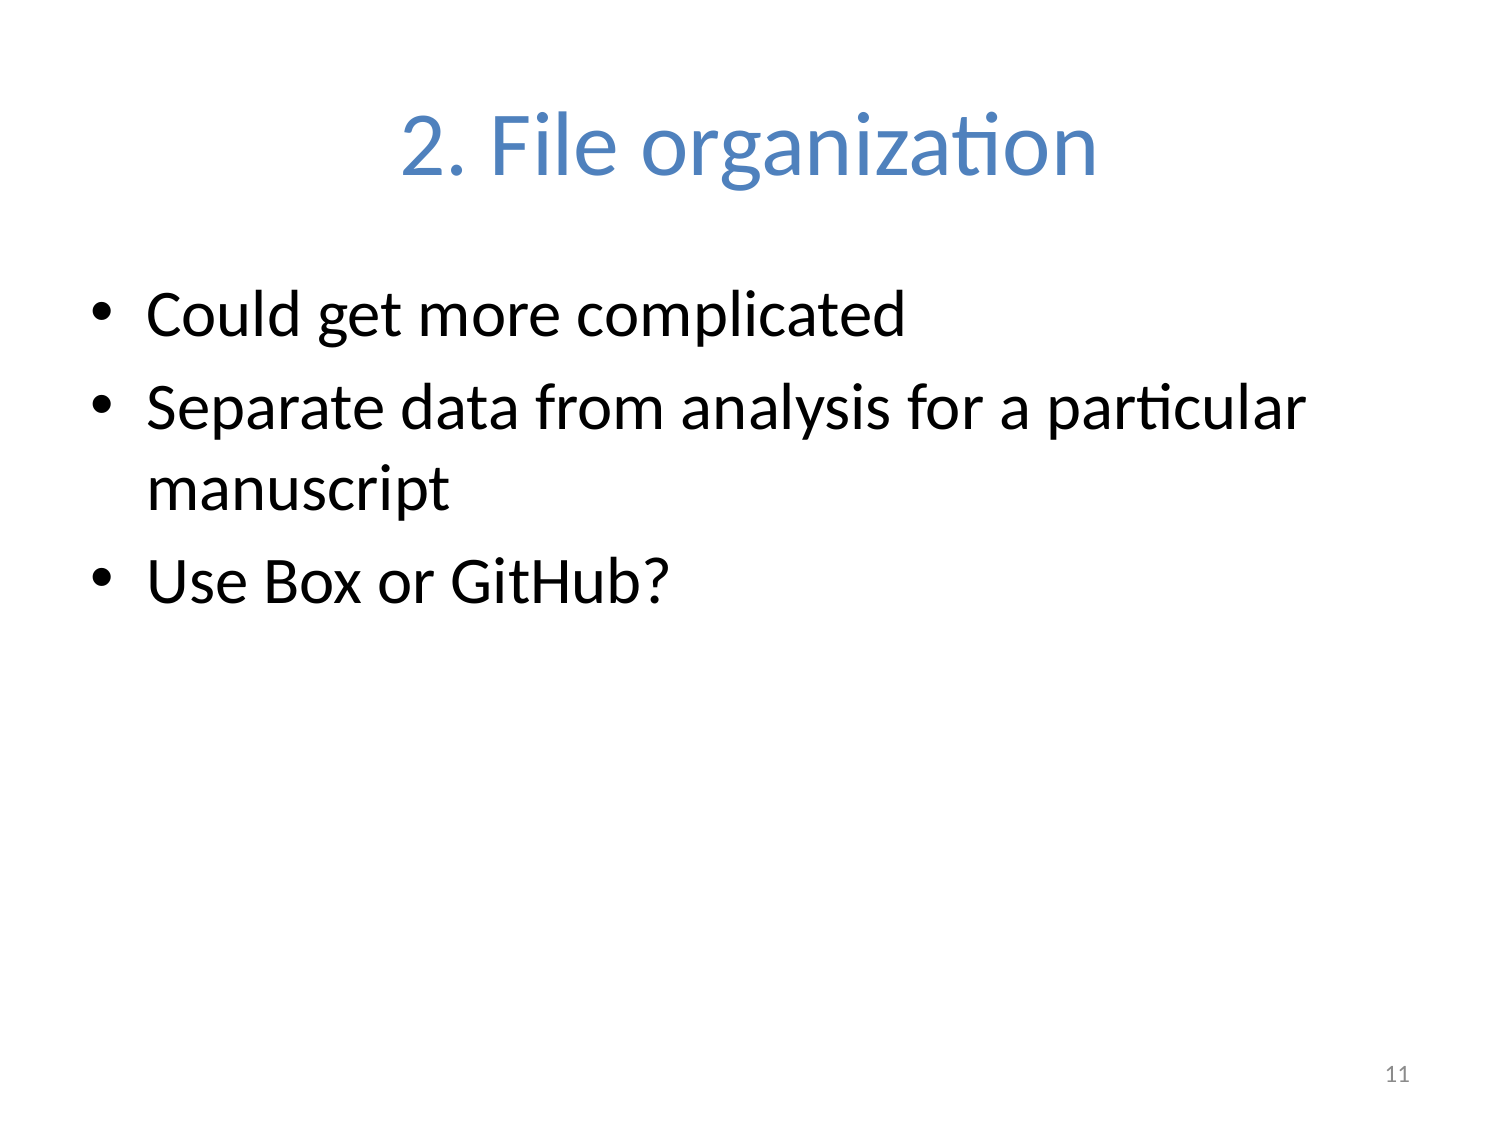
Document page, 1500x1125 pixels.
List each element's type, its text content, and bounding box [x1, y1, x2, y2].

list Could get more complicated Separate data from analysis for a particular manuscript Use Box or GitHub? [75, 262, 1425, 1005]
title 2. File organization [75, 45, 1425, 233]
slide_number 11 [1074, 1042, 1425, 1103]
